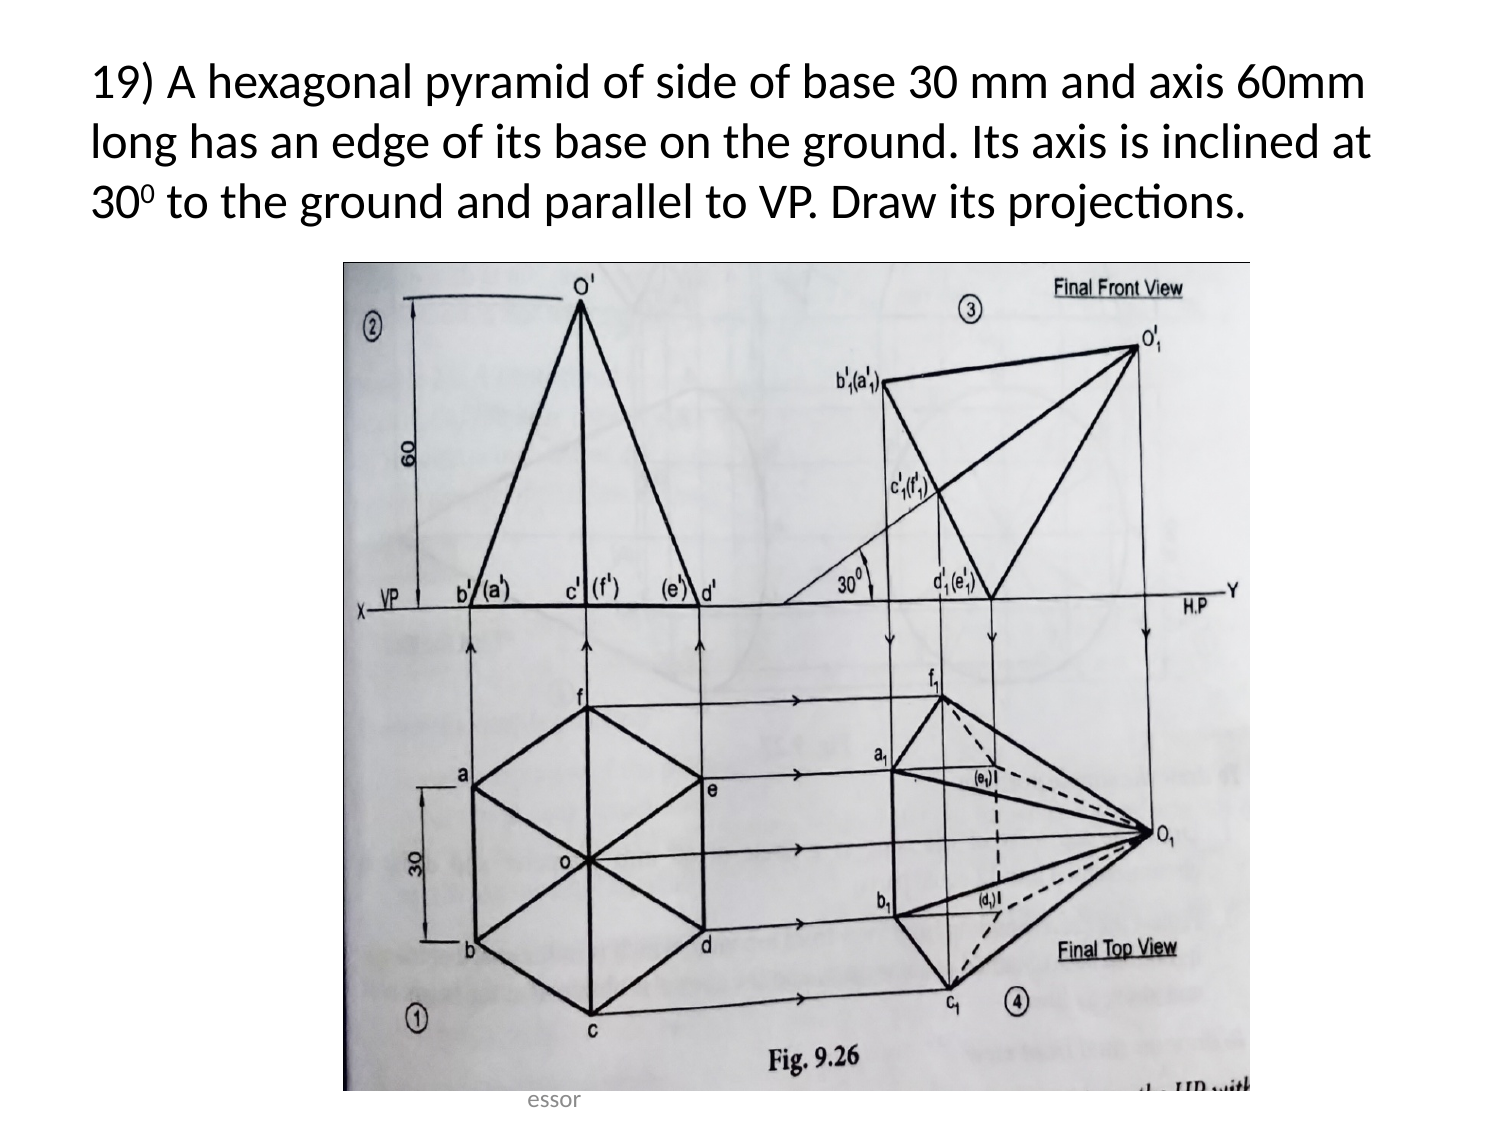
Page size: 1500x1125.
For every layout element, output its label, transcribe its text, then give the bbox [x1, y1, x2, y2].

title 19) A hexagonal pyramid of side of base 30 mm and axis 60mm long has an edge of its base on the ground. Its axis is inclined at 300 to the ground and parallel to VP. Draw its projections. [75, 45, 1425, 233]
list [343, 262, 1251, 1091]
